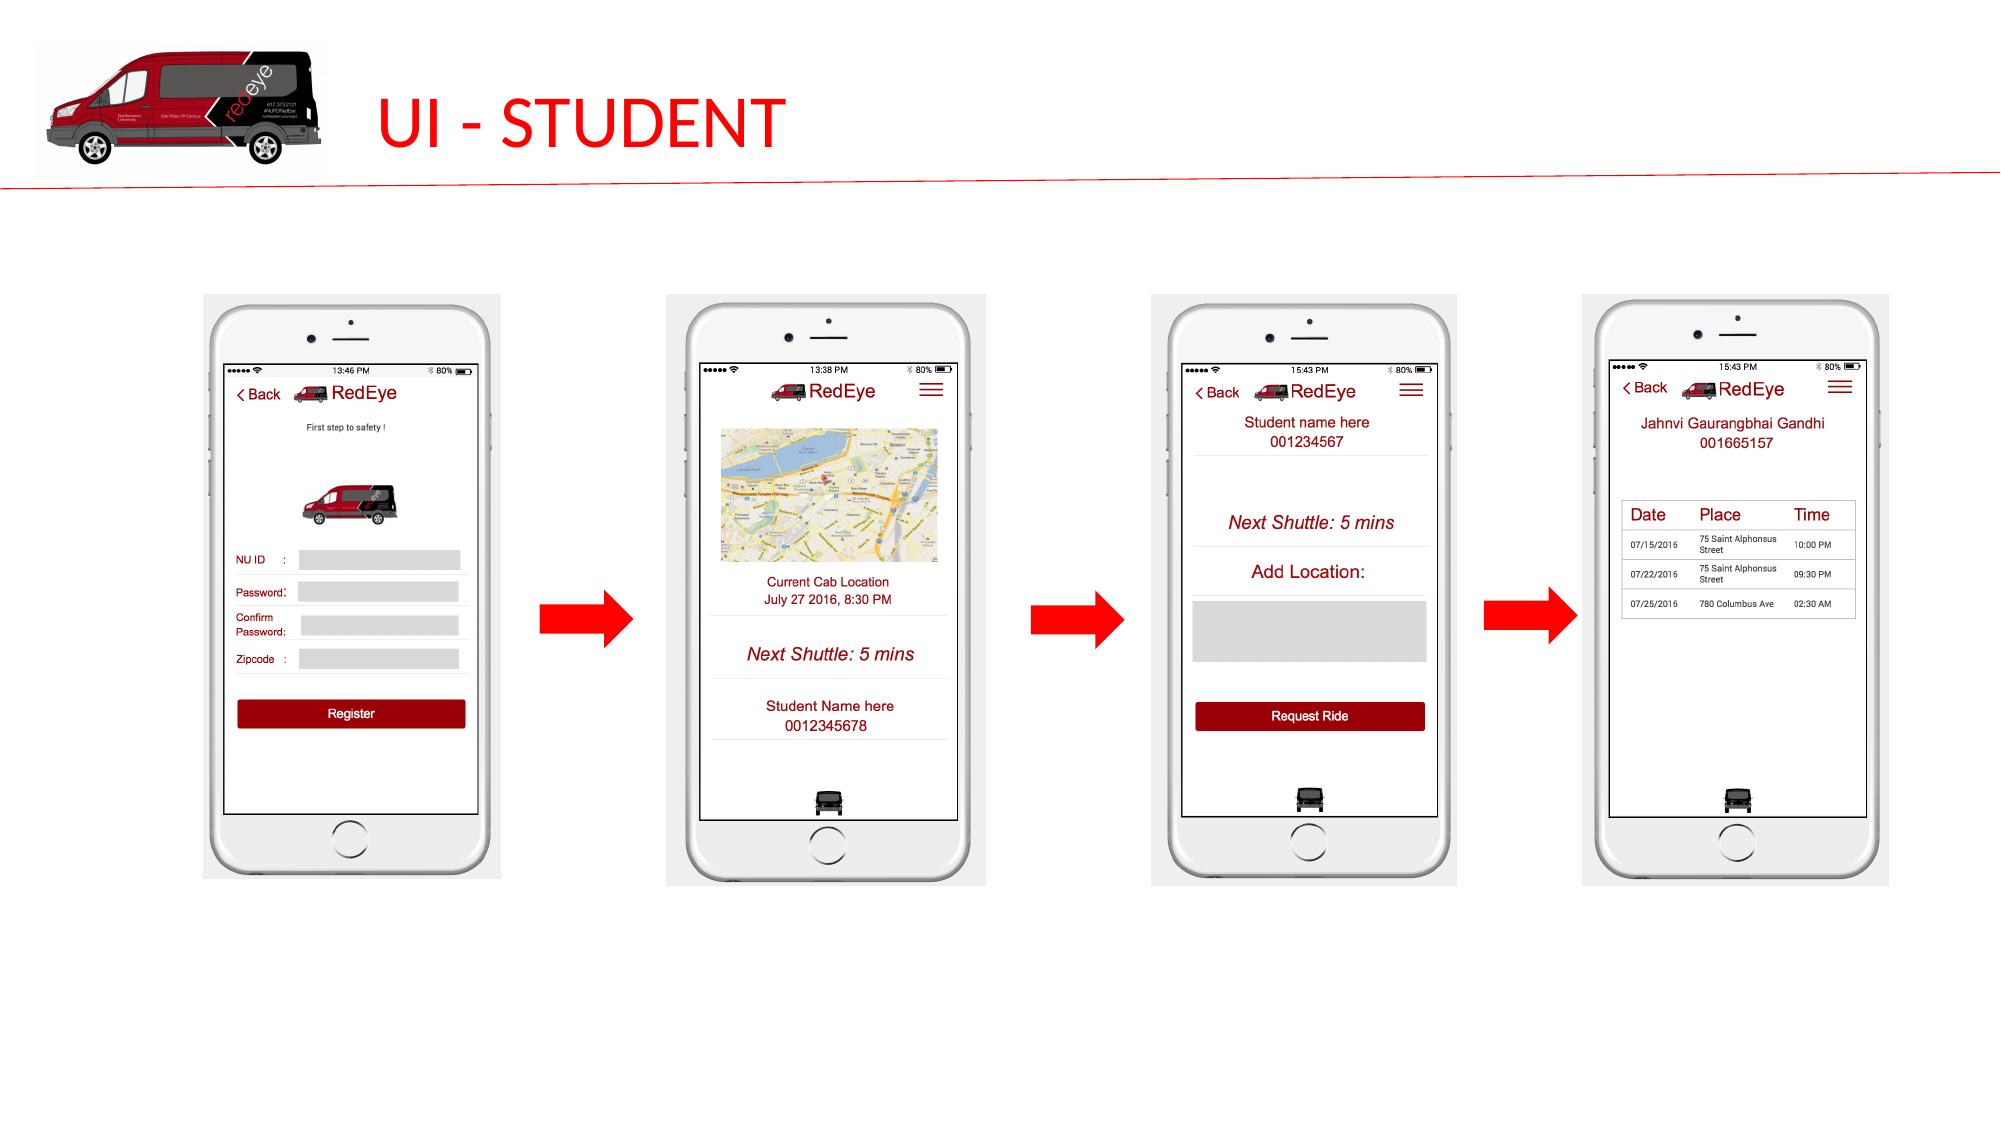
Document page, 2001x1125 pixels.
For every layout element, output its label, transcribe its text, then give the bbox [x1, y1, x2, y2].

picture [34, 42, 328, 172]
text_box [538, 587, 635, 651]
picture [666, 294, 986, 886]
text_box UI - STUDENT [362, 65, 1794, 171]
text_box [1029, 588, 1127, 652]
picture [1151, 294, 1457, 886]
picture [203, 294, 501, 879]
picture [1582, 294, 1889, 886]
text_box [1482, 583, 1580, 647]
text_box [0, 172, 2000, 189]
